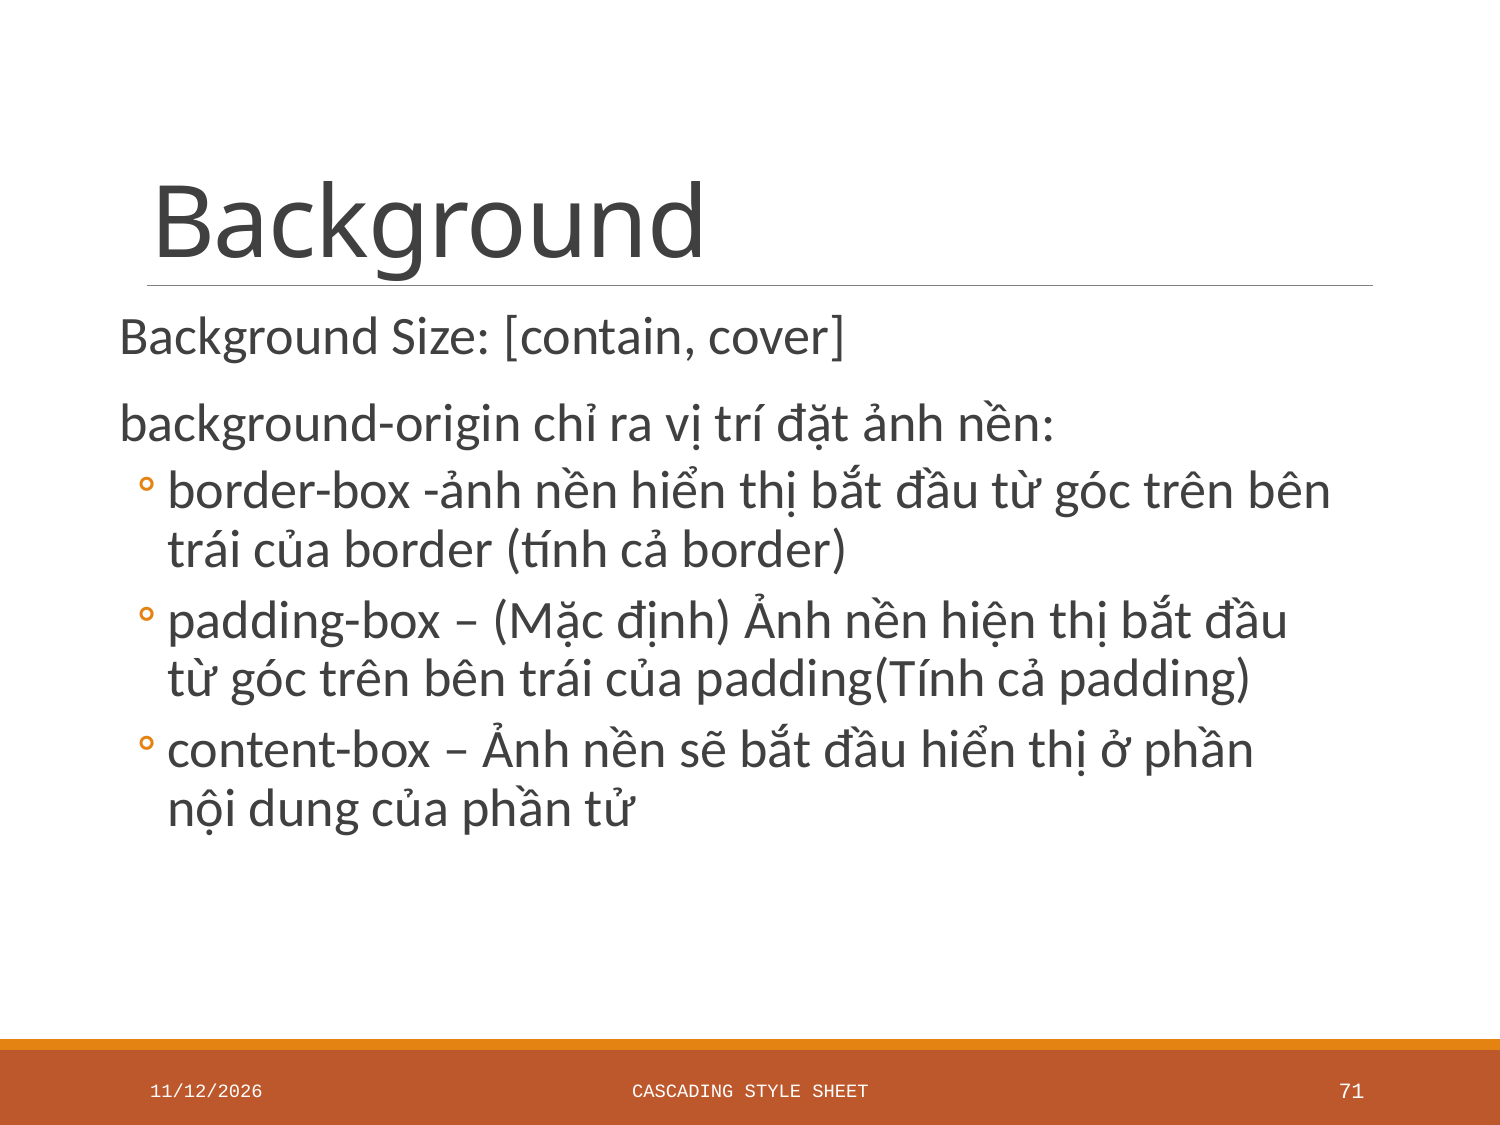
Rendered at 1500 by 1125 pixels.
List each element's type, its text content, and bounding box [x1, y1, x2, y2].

title Background [135, 47, 1373, 285]
list Background Size: [contain, cover] background-origin chỉ ra vị trí đặt ảnh nền: border-box -ảnh nền hiển thị bắt đầu từ góc trên bên trái của border (tính cả border) padding-box – (Mặc định) Ảnh nền hiện thị bắt đầu từ góc trên bên trái của padding(Tính cả padding) content-box – Ảnh nền sẽ bắt đầu hiển thị ở phần nội dung của phần tử [104, 299, 1338, 1060]
footer Cascading Style Sheet [453, 1059, 1047, 1120]
slide_number 71 [1218, 1059, 1380, 1120]
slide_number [135, 1059, 440, 1120]
